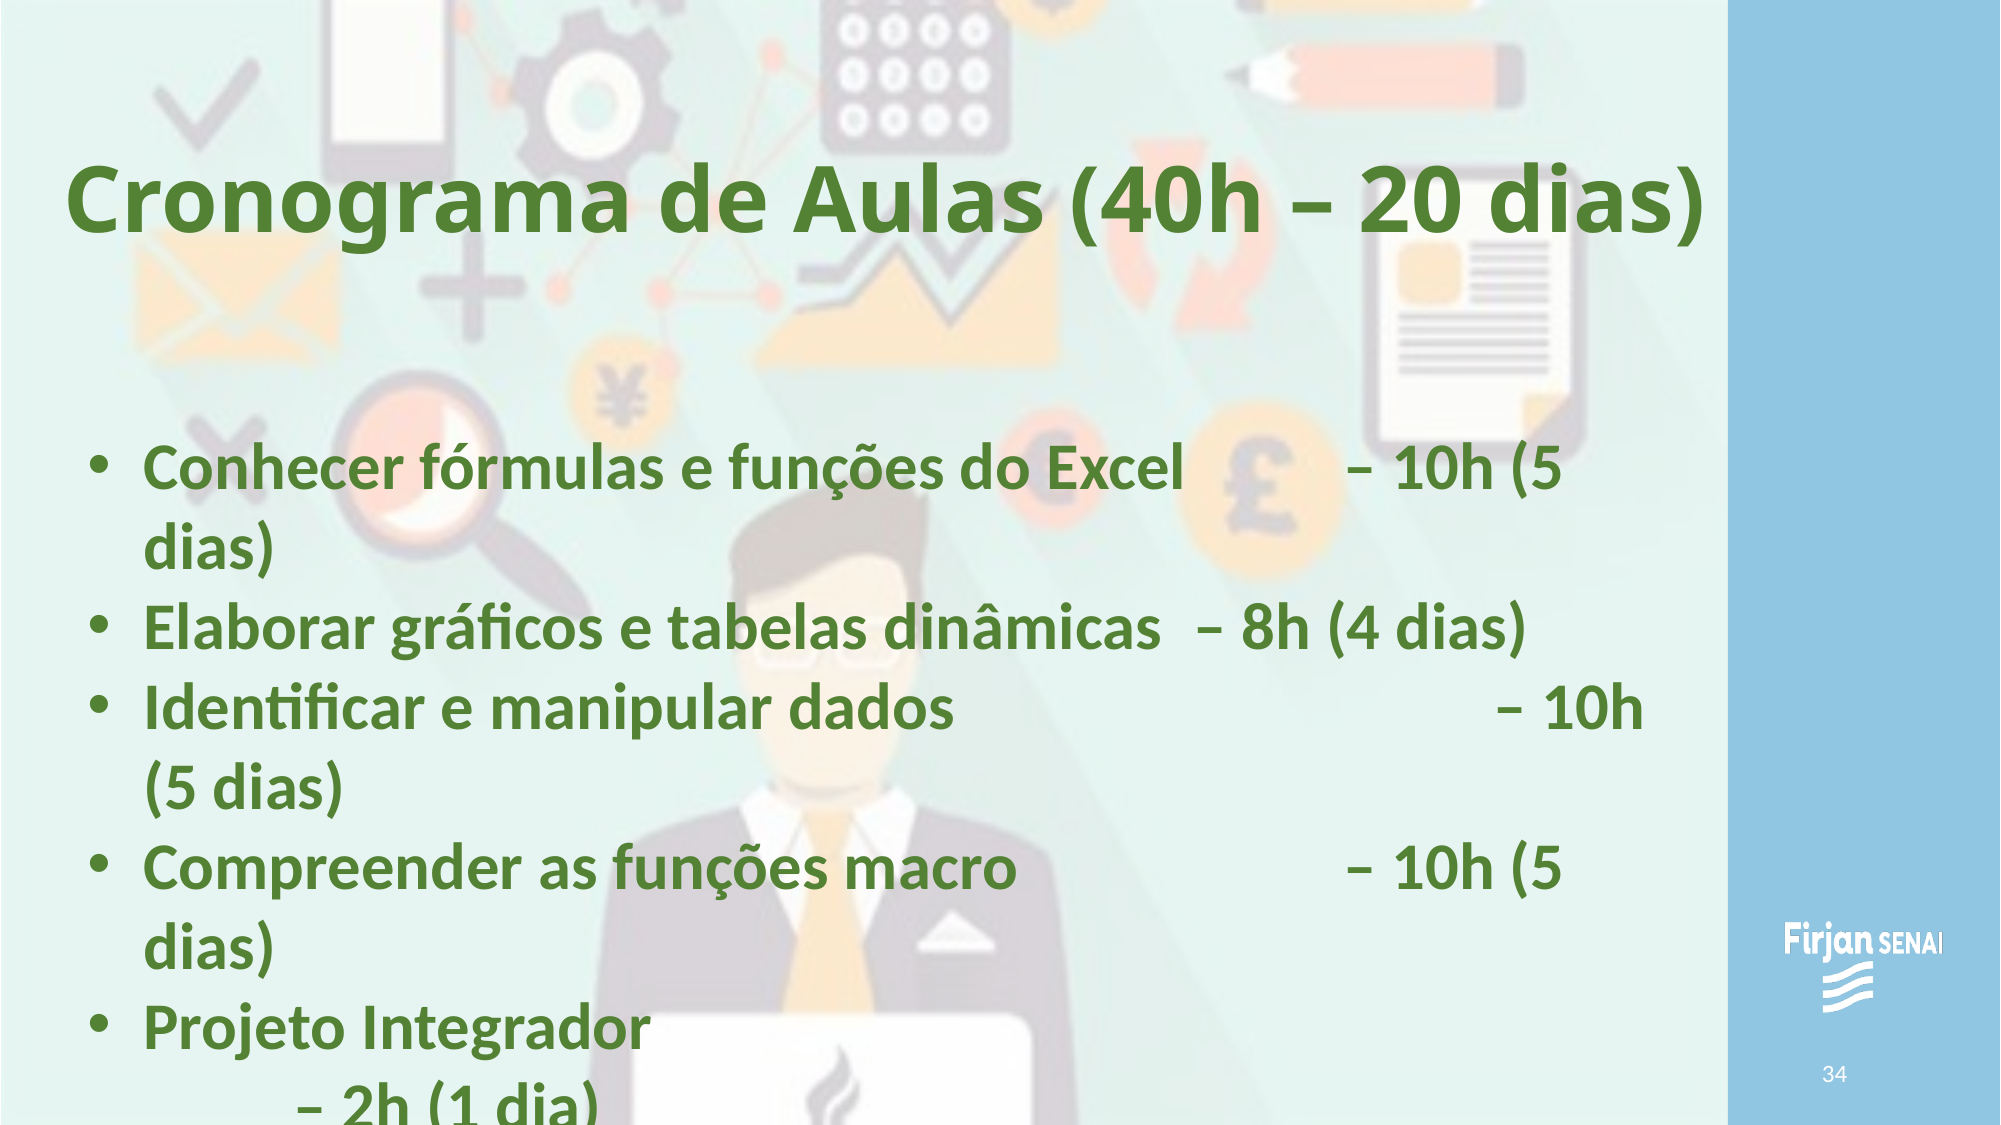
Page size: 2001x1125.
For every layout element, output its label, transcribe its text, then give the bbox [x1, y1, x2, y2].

title Cronograma de Aulas (40h – 20 dias) [1728, 93, 1734, 312]
picture [1, 0, 1728, 1125]
slide_number 34 [1728, 1042, 1863, 1103]
text_box [1728, 0, 2000, 1125]
picture [1780, 918, 1945, 1014]
